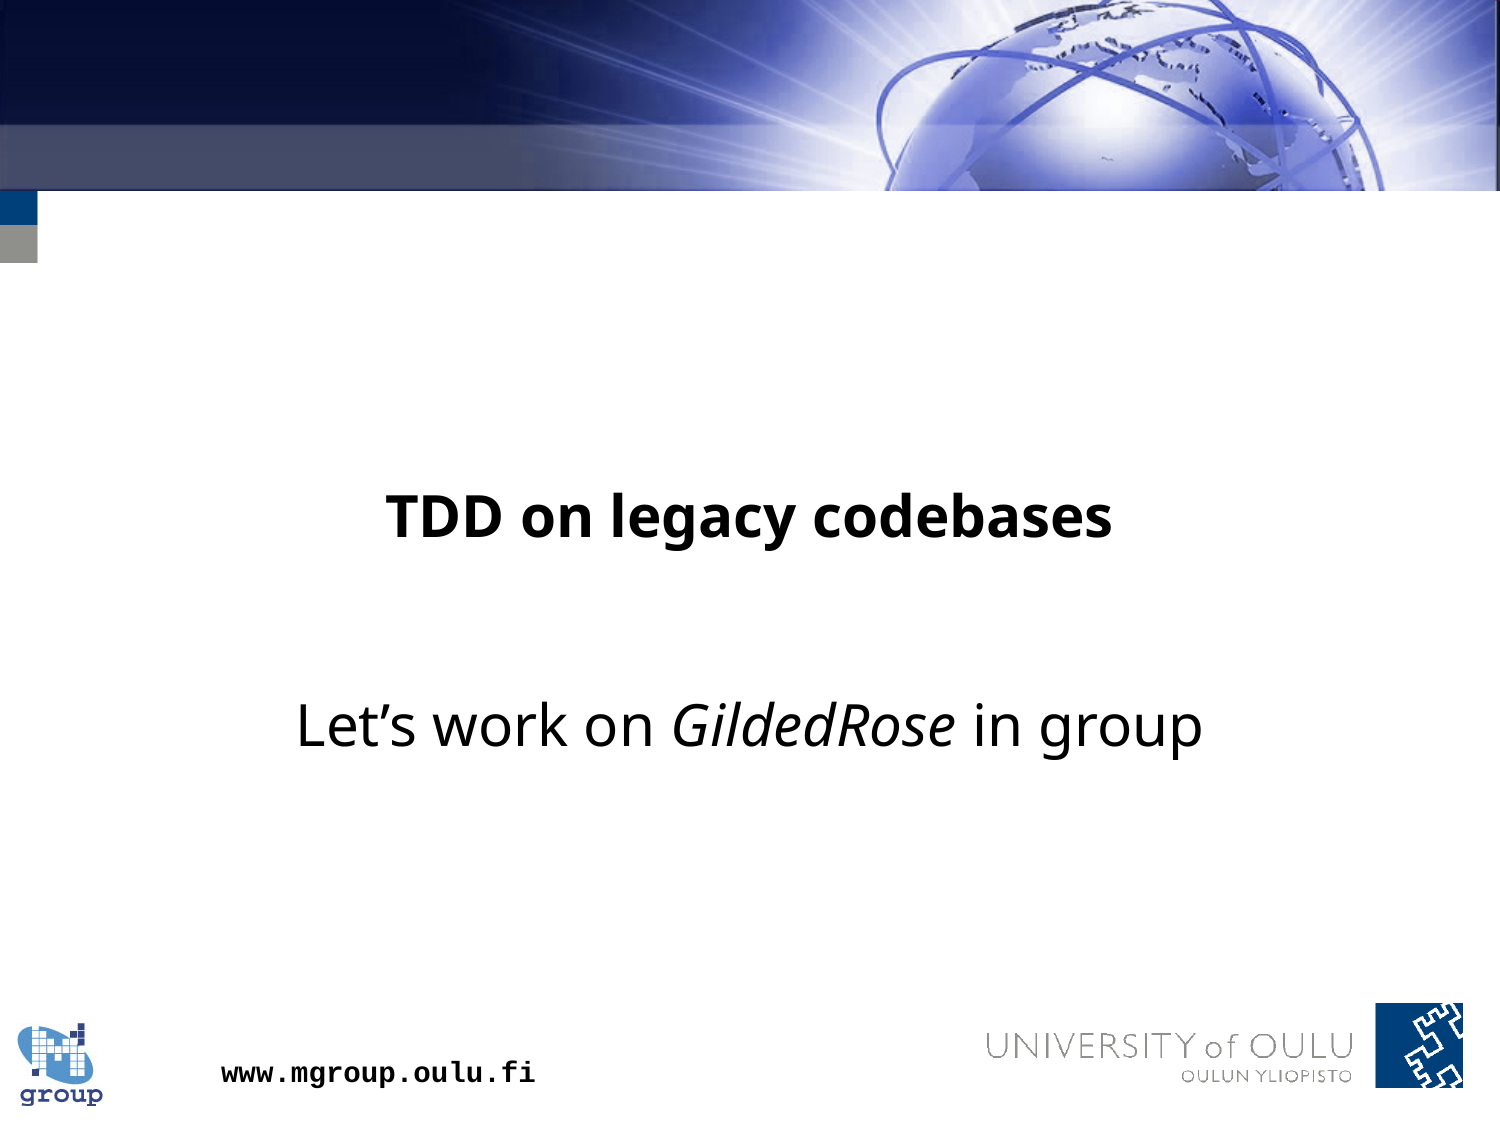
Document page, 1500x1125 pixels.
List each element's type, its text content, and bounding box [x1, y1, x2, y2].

picture [0, 0, 1500, 263]
picture [17, 1023, 103, 1106]
picture [987, 1003, 1463, 1088]
subtitle Let’s work on GildedRose in group [225, 680, 1275, 925]
title TDD on legacy codebases [112, 420, 1388, 609]
